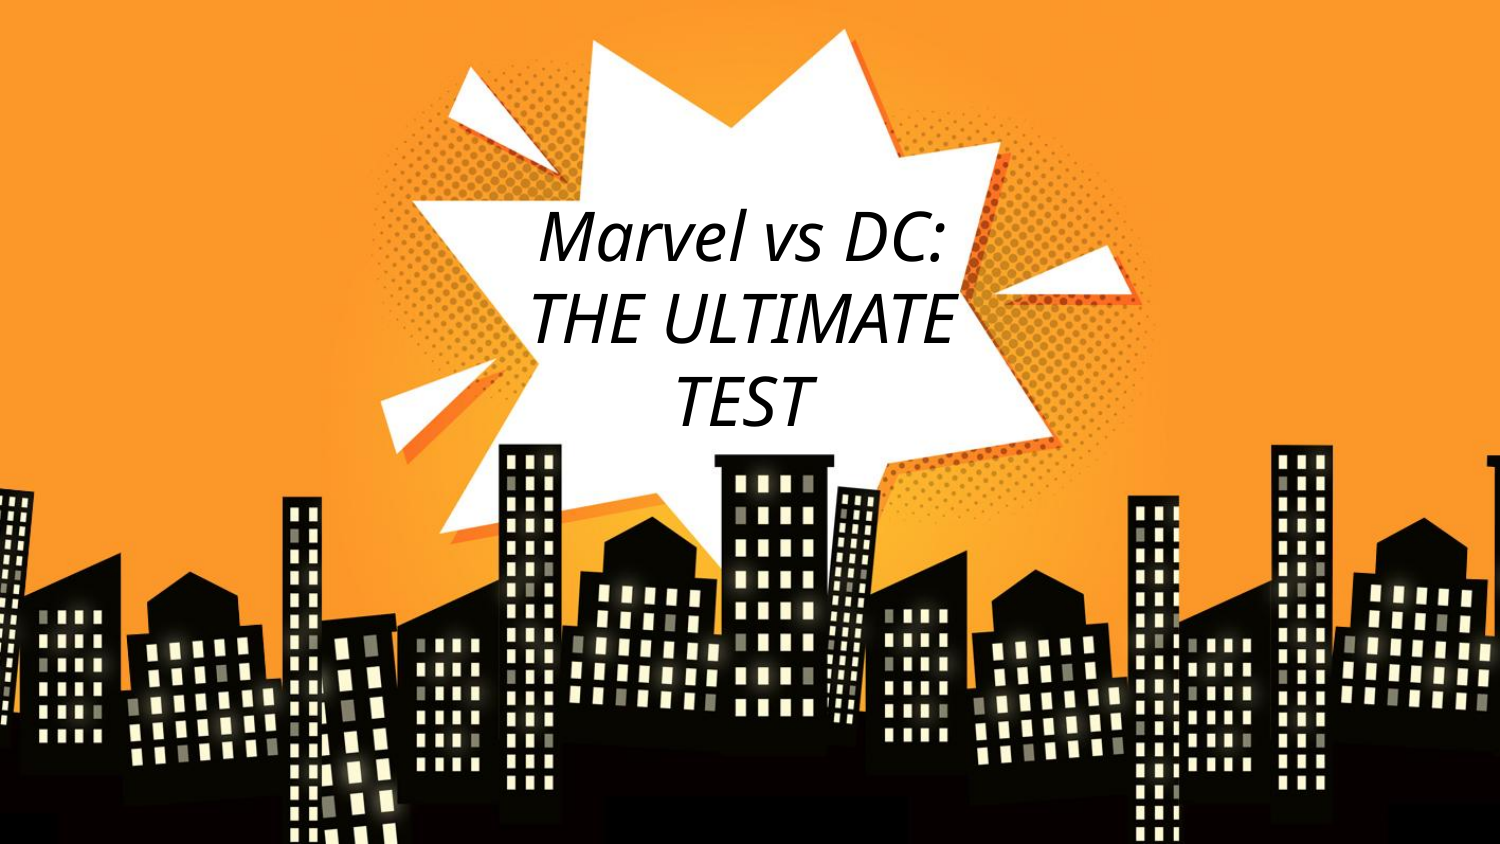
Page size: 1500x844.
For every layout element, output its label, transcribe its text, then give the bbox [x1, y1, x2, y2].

picture [0, 0, 1500, 844]
text_box Marvel vs DC: THE ULTIMATE TEST [487, 177, 998, 458]
